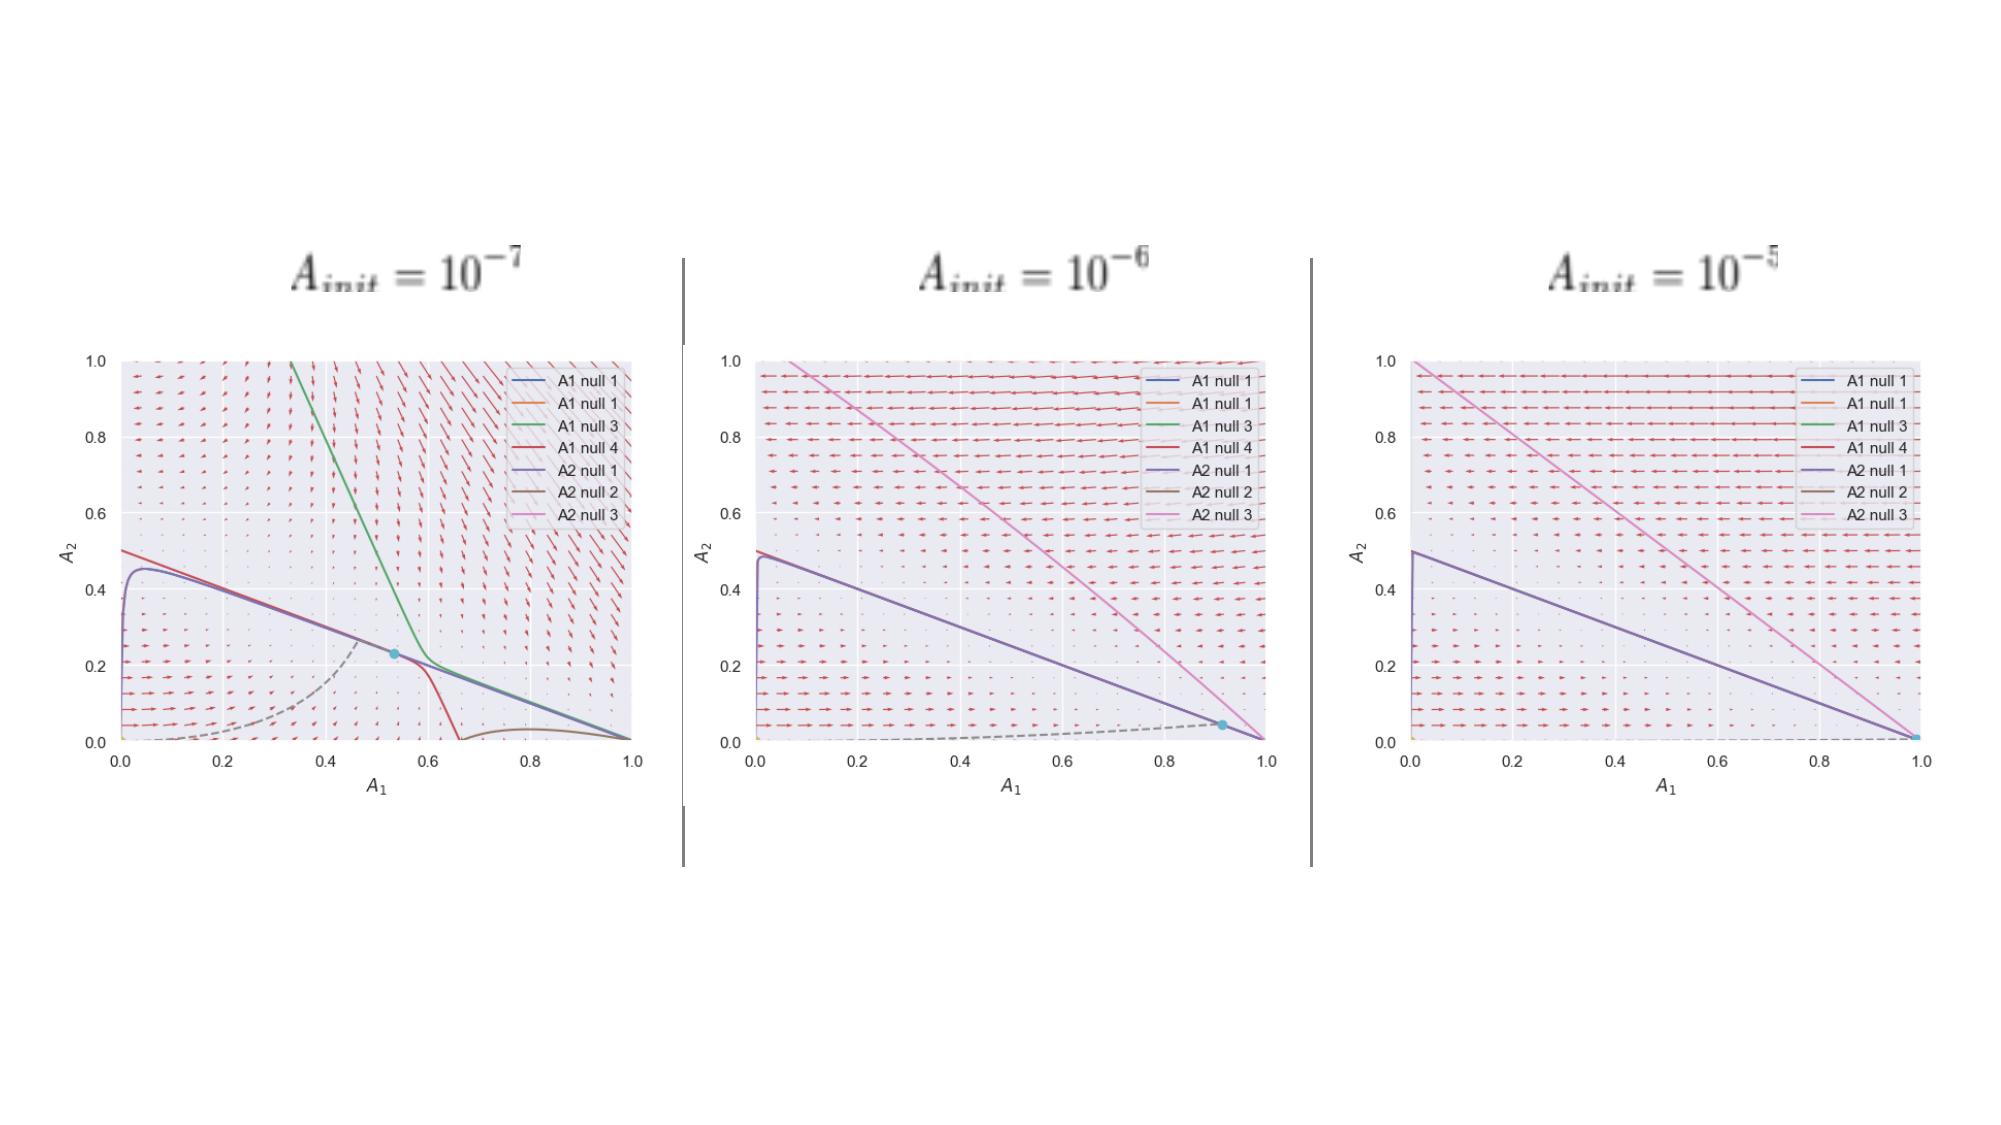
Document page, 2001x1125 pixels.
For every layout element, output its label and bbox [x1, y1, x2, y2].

picture [683, 345, 1287, 806]
picture [919, 245, 1149, 292]
picture [1338, 345, 1942, 806]
picture [48, 345, 653, 806]
picture [1548, 245, 1778, 292]
picture [291, 245, 521, 292]
